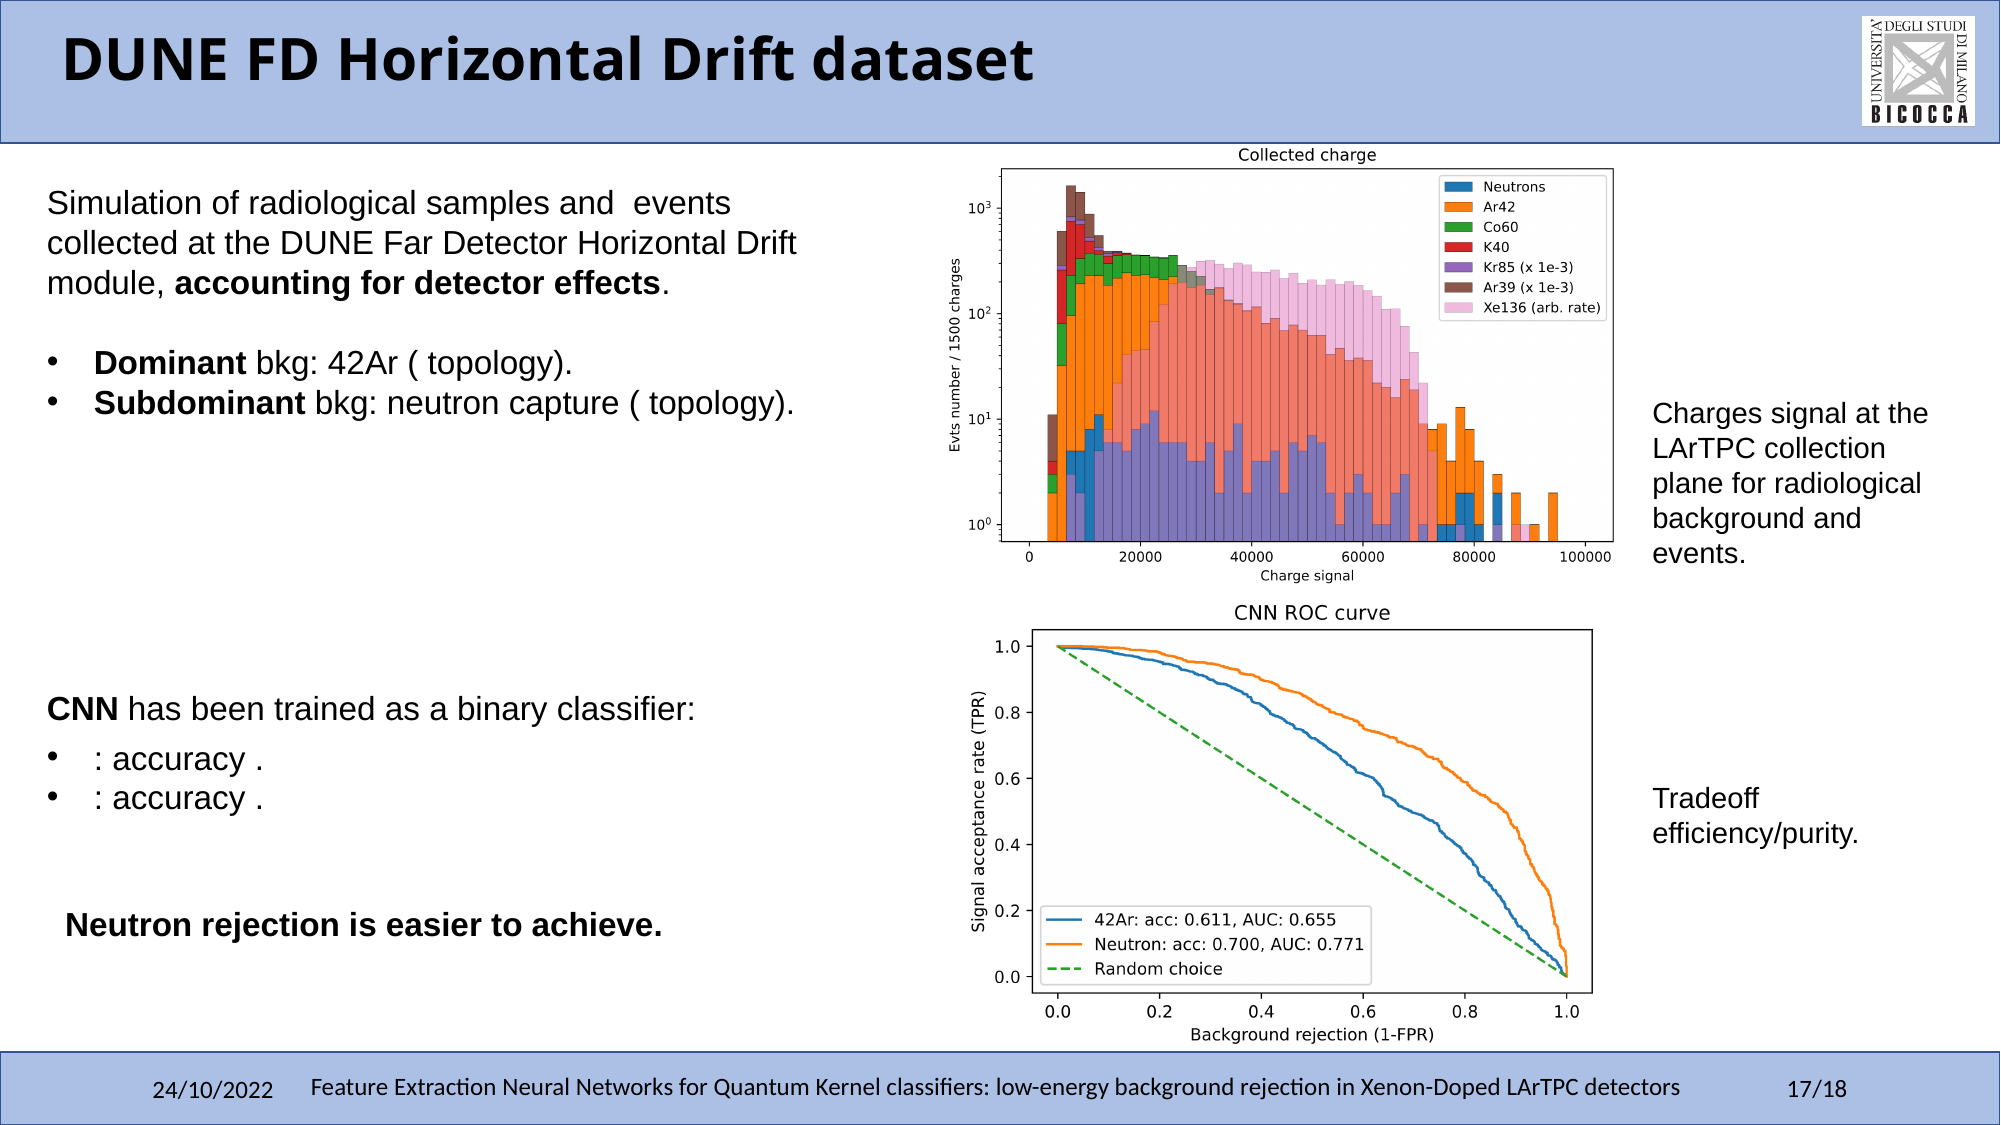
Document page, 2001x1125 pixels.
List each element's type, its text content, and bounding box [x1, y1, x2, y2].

footer Feature Extraction Neural Networks for Quantum Kernel classifiers: low-energy background rejection in Xenon-Doped LArTPC detectors ​ [256, 1055, 1412, 1115]
text_box [0, 1051, 2000, 1125]
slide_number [137, 1058, 588, 1119]
slide_number 17/18 [1412, 1057, 1863, 1118]
text_box Tradeoff efficiency/purity. [1637, 772, 1931, 857]
title DUNE FD Horizontal Drift dataset [46, 14, 1726, 109]
picture [1862, 16, 1975, 127]
text_box [0, 0, 2000, 144]
picture [939, 138, 1623, 1057]
